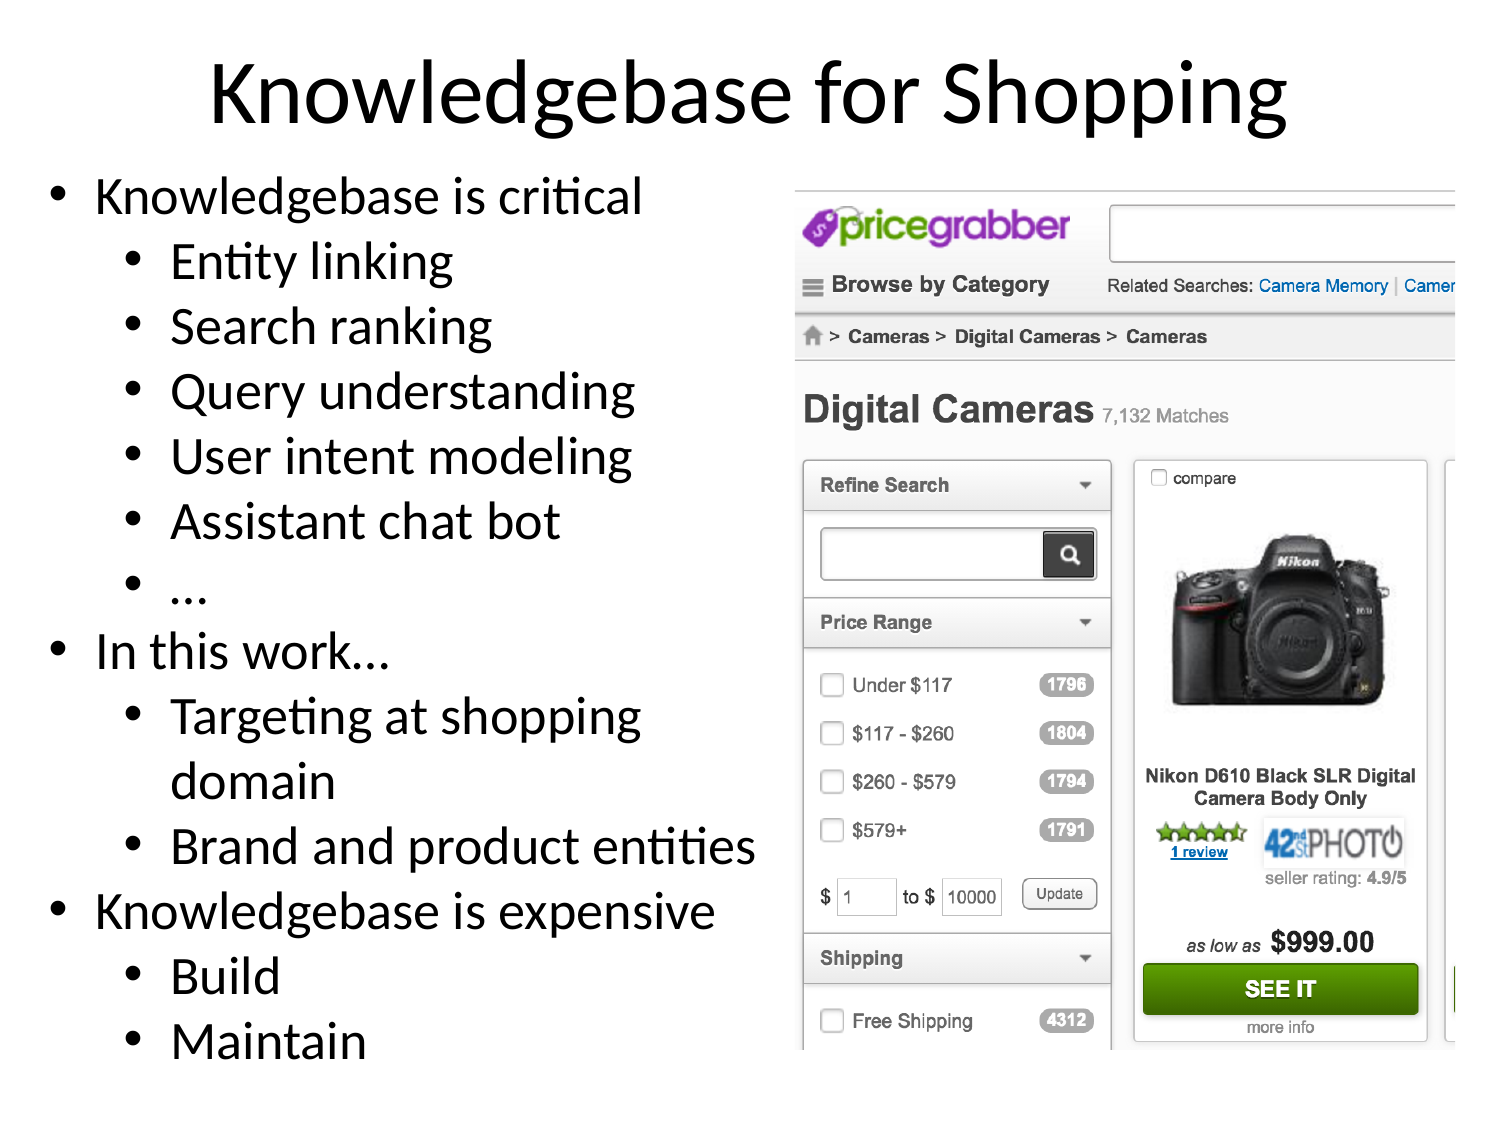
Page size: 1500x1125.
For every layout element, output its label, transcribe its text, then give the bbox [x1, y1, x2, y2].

picture [794, 188, 1456, 1050]
text_box Knowledgebase is critical Entity linking Search ranking Query understanding User intent modeling Assistant chat bot … In this work… Targeting at shopping domain Brand and product entities Knowledgebase is expensive Build Maintain [33, 153, 795, 1078]
title Knowledgebase for Shopping [75, 20, 1425, 154]
